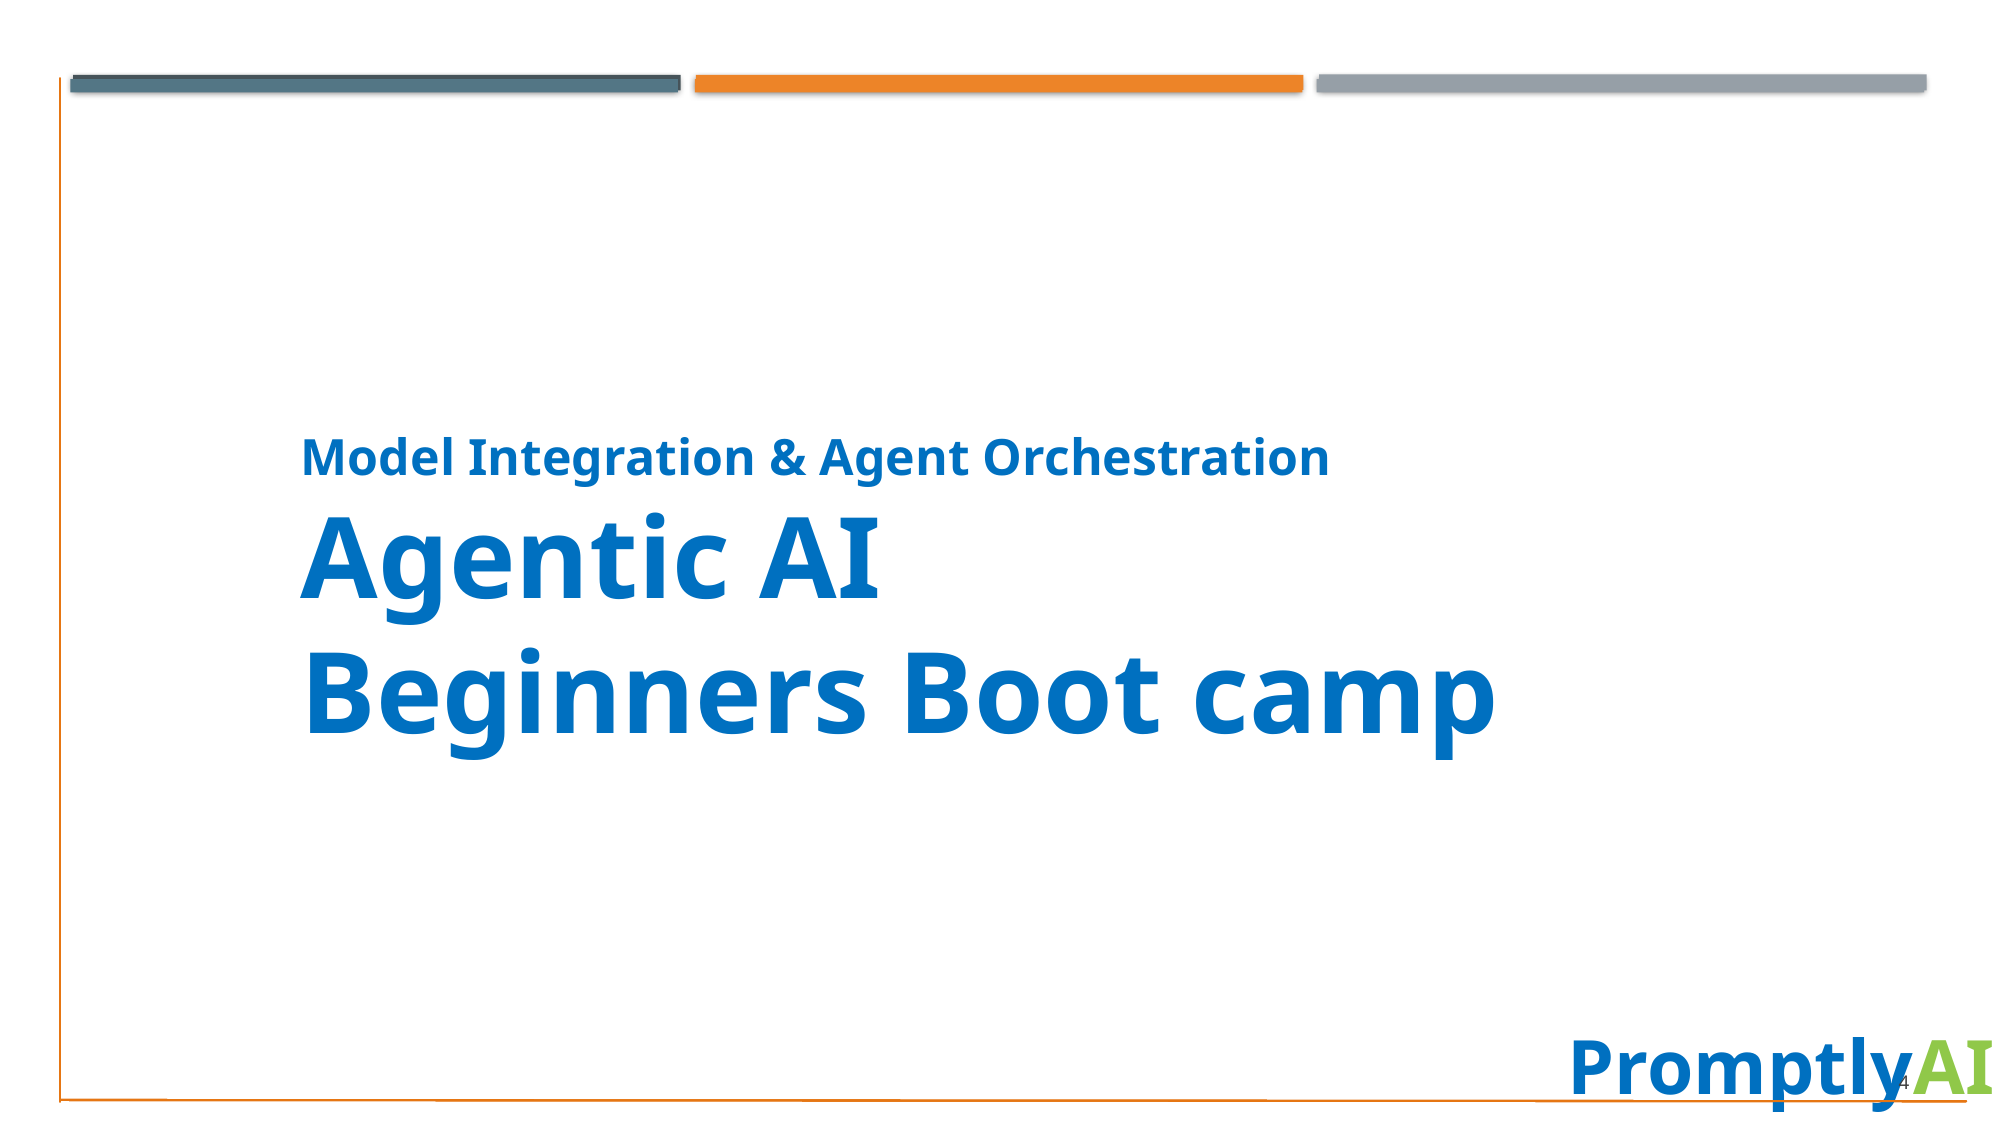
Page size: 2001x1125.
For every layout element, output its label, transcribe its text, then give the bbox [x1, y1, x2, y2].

text_box Model Integration & Agent Orchestration Agentic AI Beginners Boot camp [285, 418, 1515, 764]
text_box PromptlyAI [1553, 1012, 2000, 1117]
slide_number 4 [1751, 1053, 1925, 1096]
